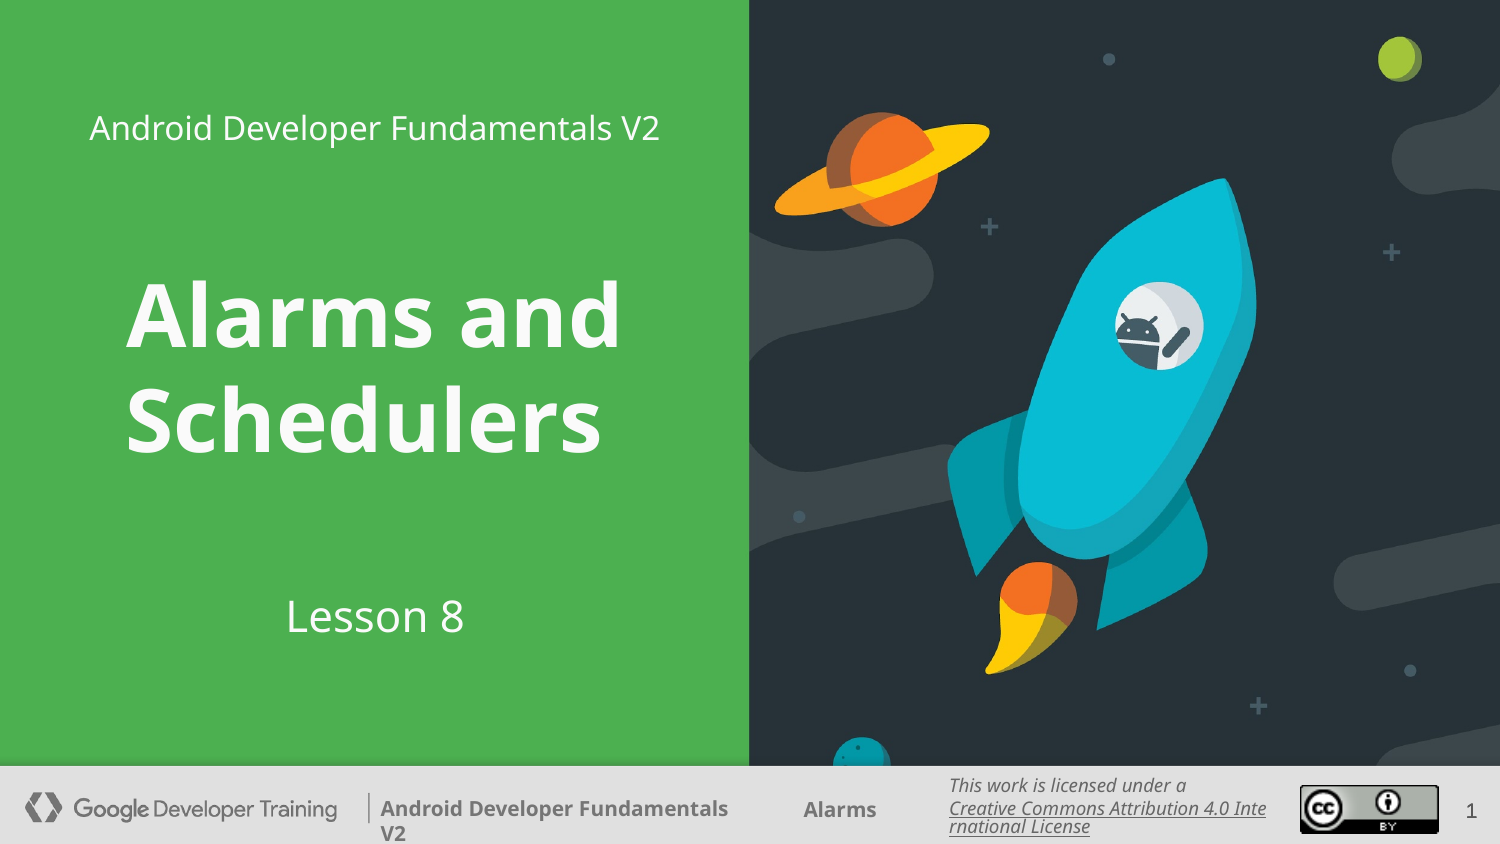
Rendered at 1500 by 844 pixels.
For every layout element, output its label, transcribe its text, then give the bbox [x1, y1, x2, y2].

slide_number ‹#› [1402, 777, 1493, 842]
subtitle Lesson 8 [43, 573, 708, 777]
subtitle Android Developer Fundamentals V2 [43, 92, 708, 179]
picture [0, 0, 1500, 844]
title Alarms and Schedulers [43, 316, 708, 560]
